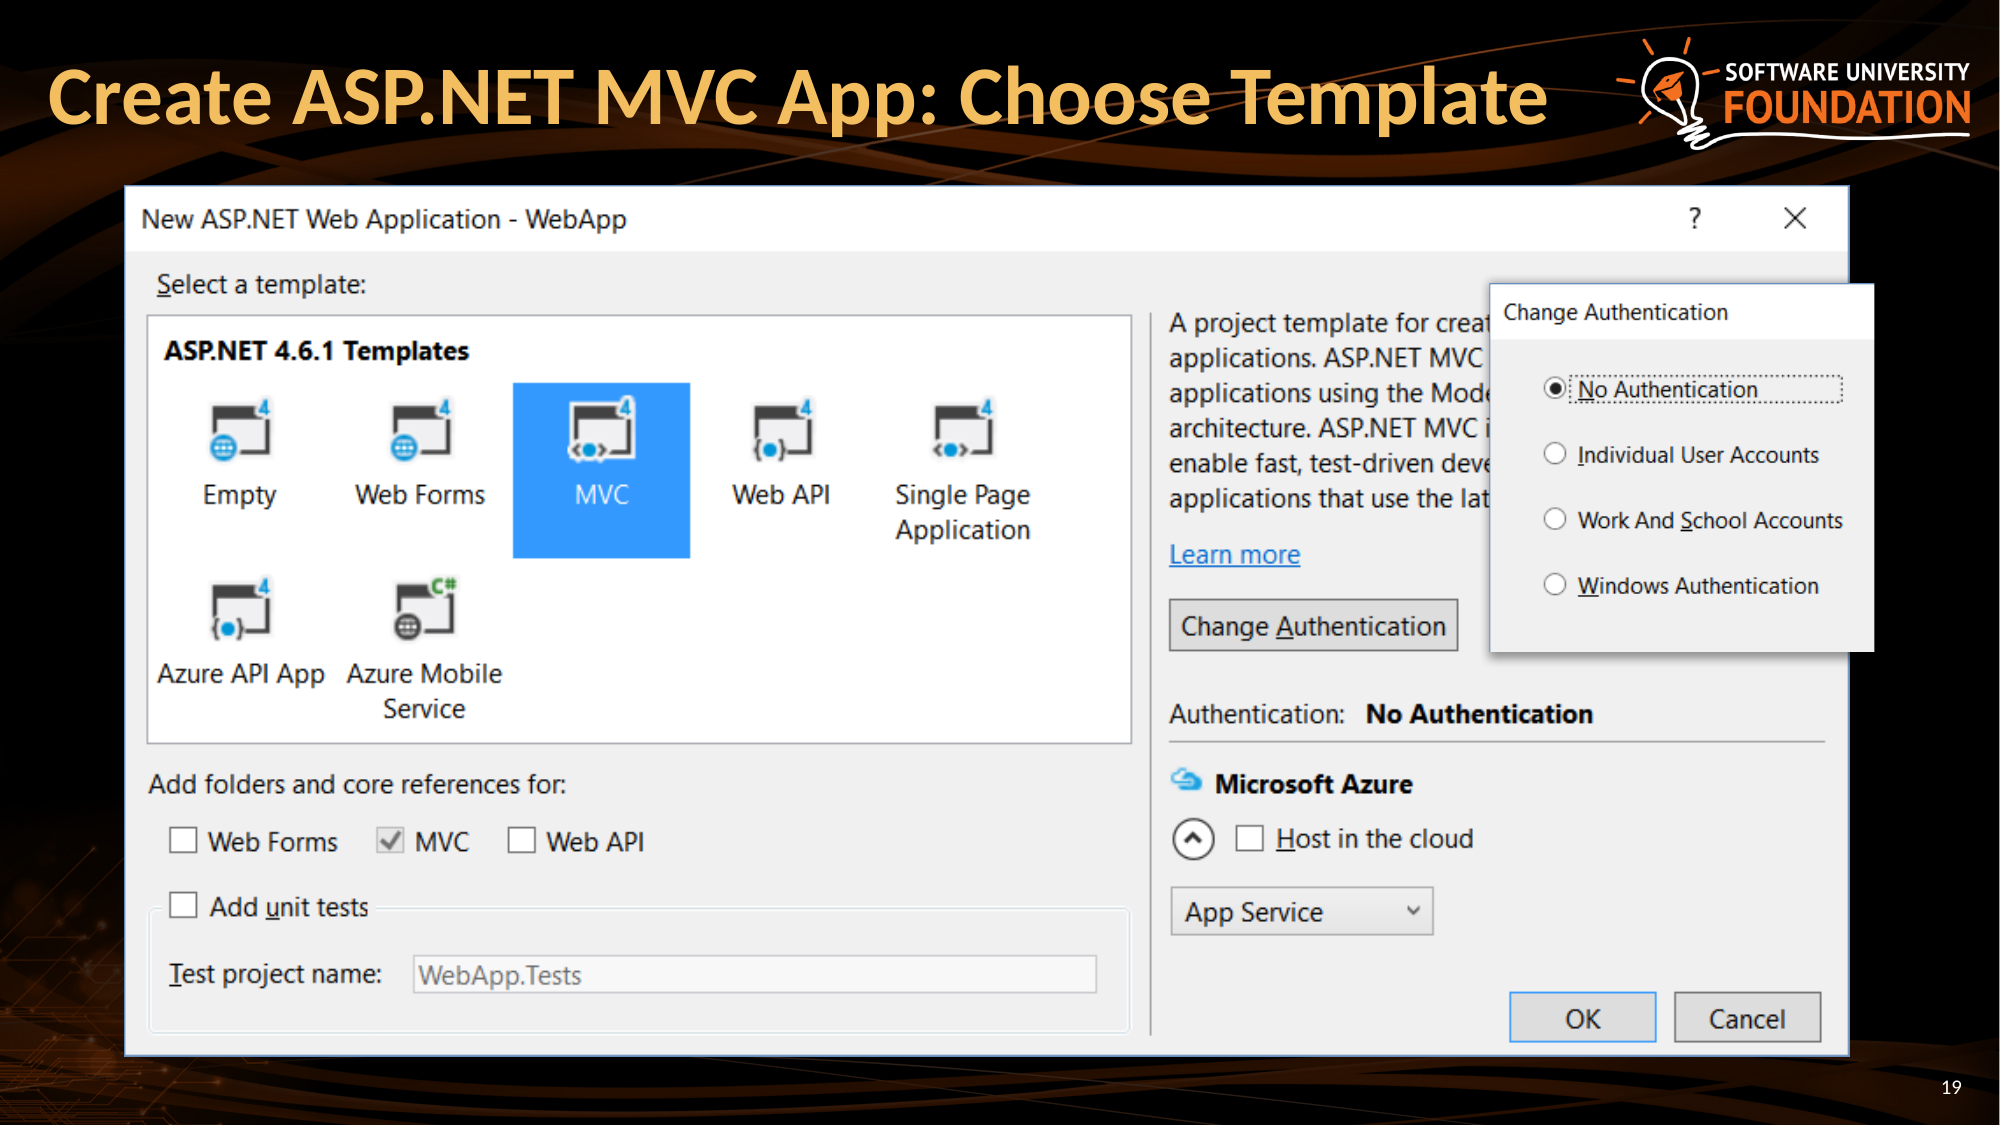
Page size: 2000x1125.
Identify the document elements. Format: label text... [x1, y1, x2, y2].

picture [0, 0, 2000, 1125]
title Create ASP.NET MVC App: Choose Template [30, 6, 1602, 189]
slide_number 19 [1897, 1070, 1968, 1103]
